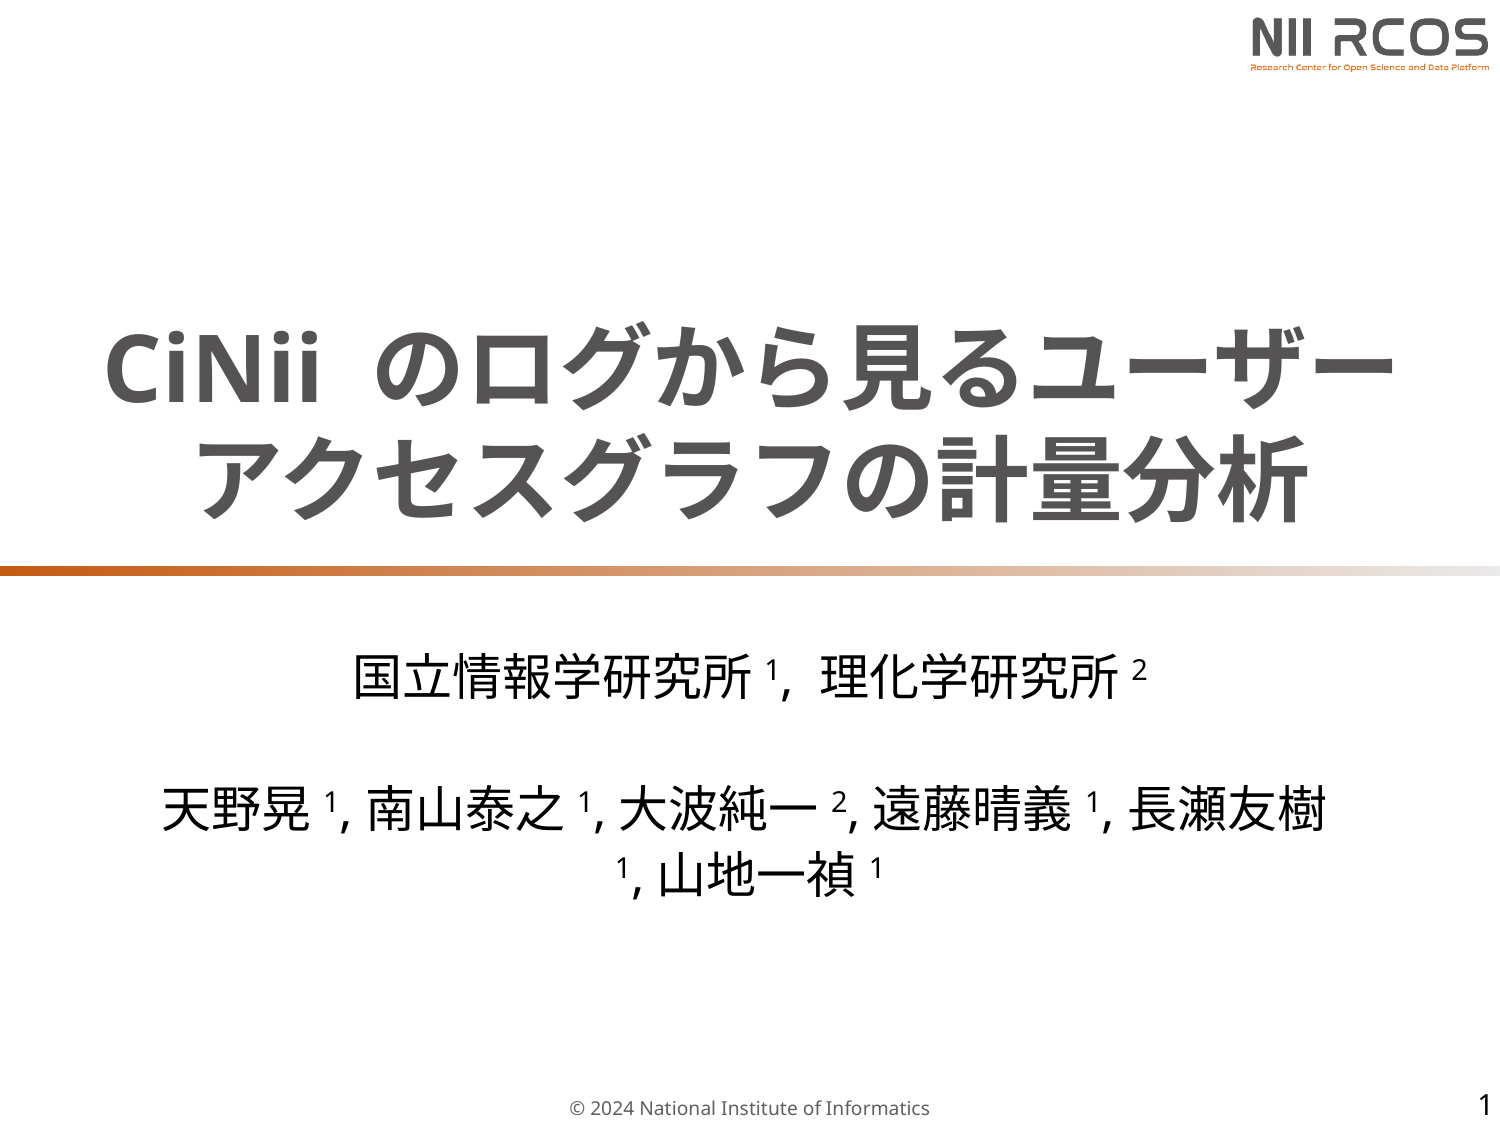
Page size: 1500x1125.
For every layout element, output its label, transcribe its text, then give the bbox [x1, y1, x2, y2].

subtitle 国立情報学研究所1, 理化学研究所2 天野晃1,南山泰之1,大波純一2,遠藤晴義1,長瀬友樹1,山地一禎1 [145, 631, 1355, 1081]
slide_number 1 [1411, 1080, 1500, 1125]
picture [1251, 17, 1489, 72]
title CiNii のログから見るユーザーアクセスグラフの計量分析 [82, 62, 1418, 541]
